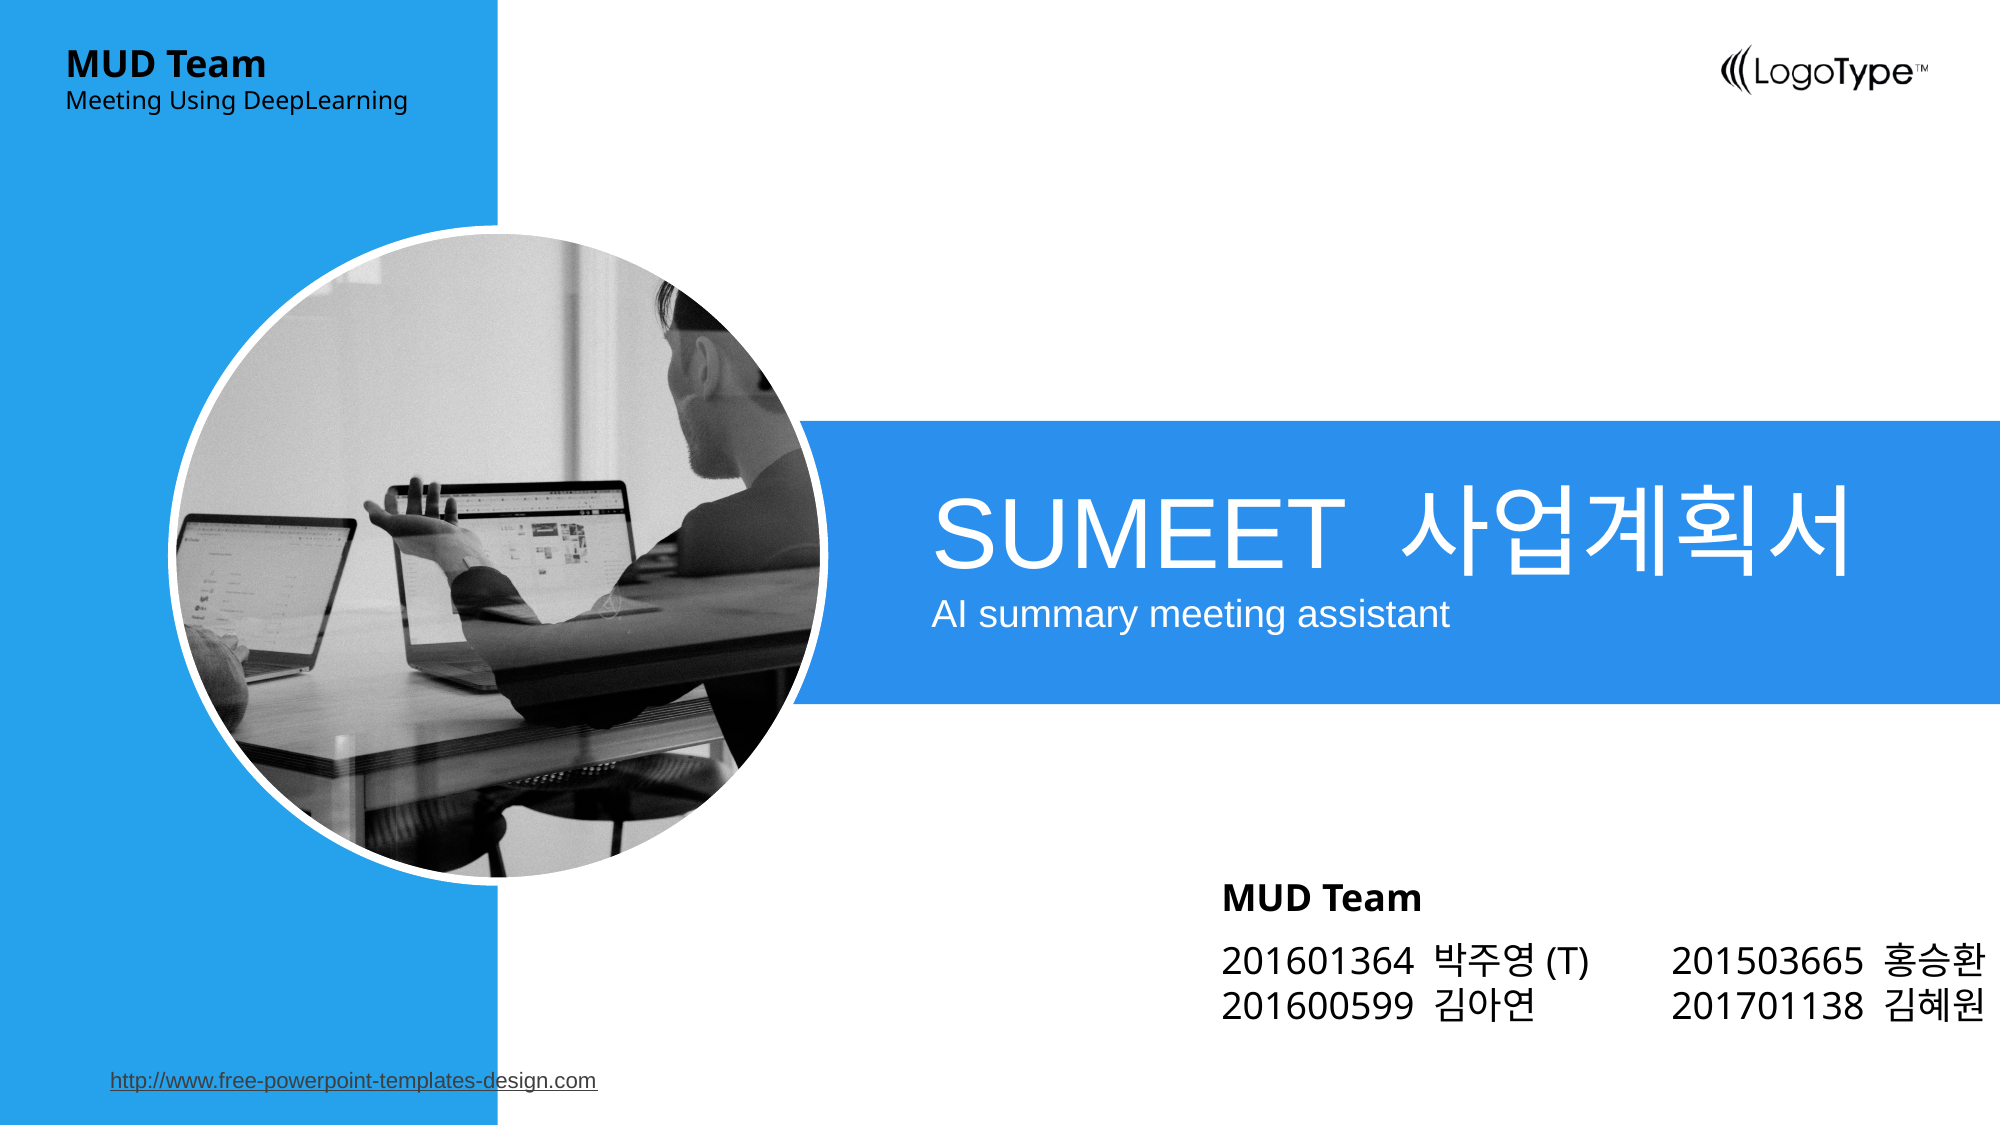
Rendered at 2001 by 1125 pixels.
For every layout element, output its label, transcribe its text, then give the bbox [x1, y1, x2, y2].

text_box 201601364 박주영(T) 201503665 홍승환 201600599 김아연 201701138 김혜원 HERE [1206, 973, 2000, 1081]
picture [1721, 43, 1928, 96]
text_box http://www.free-powerpoint-templates-design.com [95, 1059, 2000, 1101]
picture [171, 229, 825, 882]
list SUMEET 사업계획서 [916, 477, 2000, 580]
text_box MUD Team Meeting Using DeepLearning [50, 23, 863, 176]
text_box MUD Team [1206, 821, 2000, 973]
list AI summary meeting assistant [916, 580, 2000, 644]
